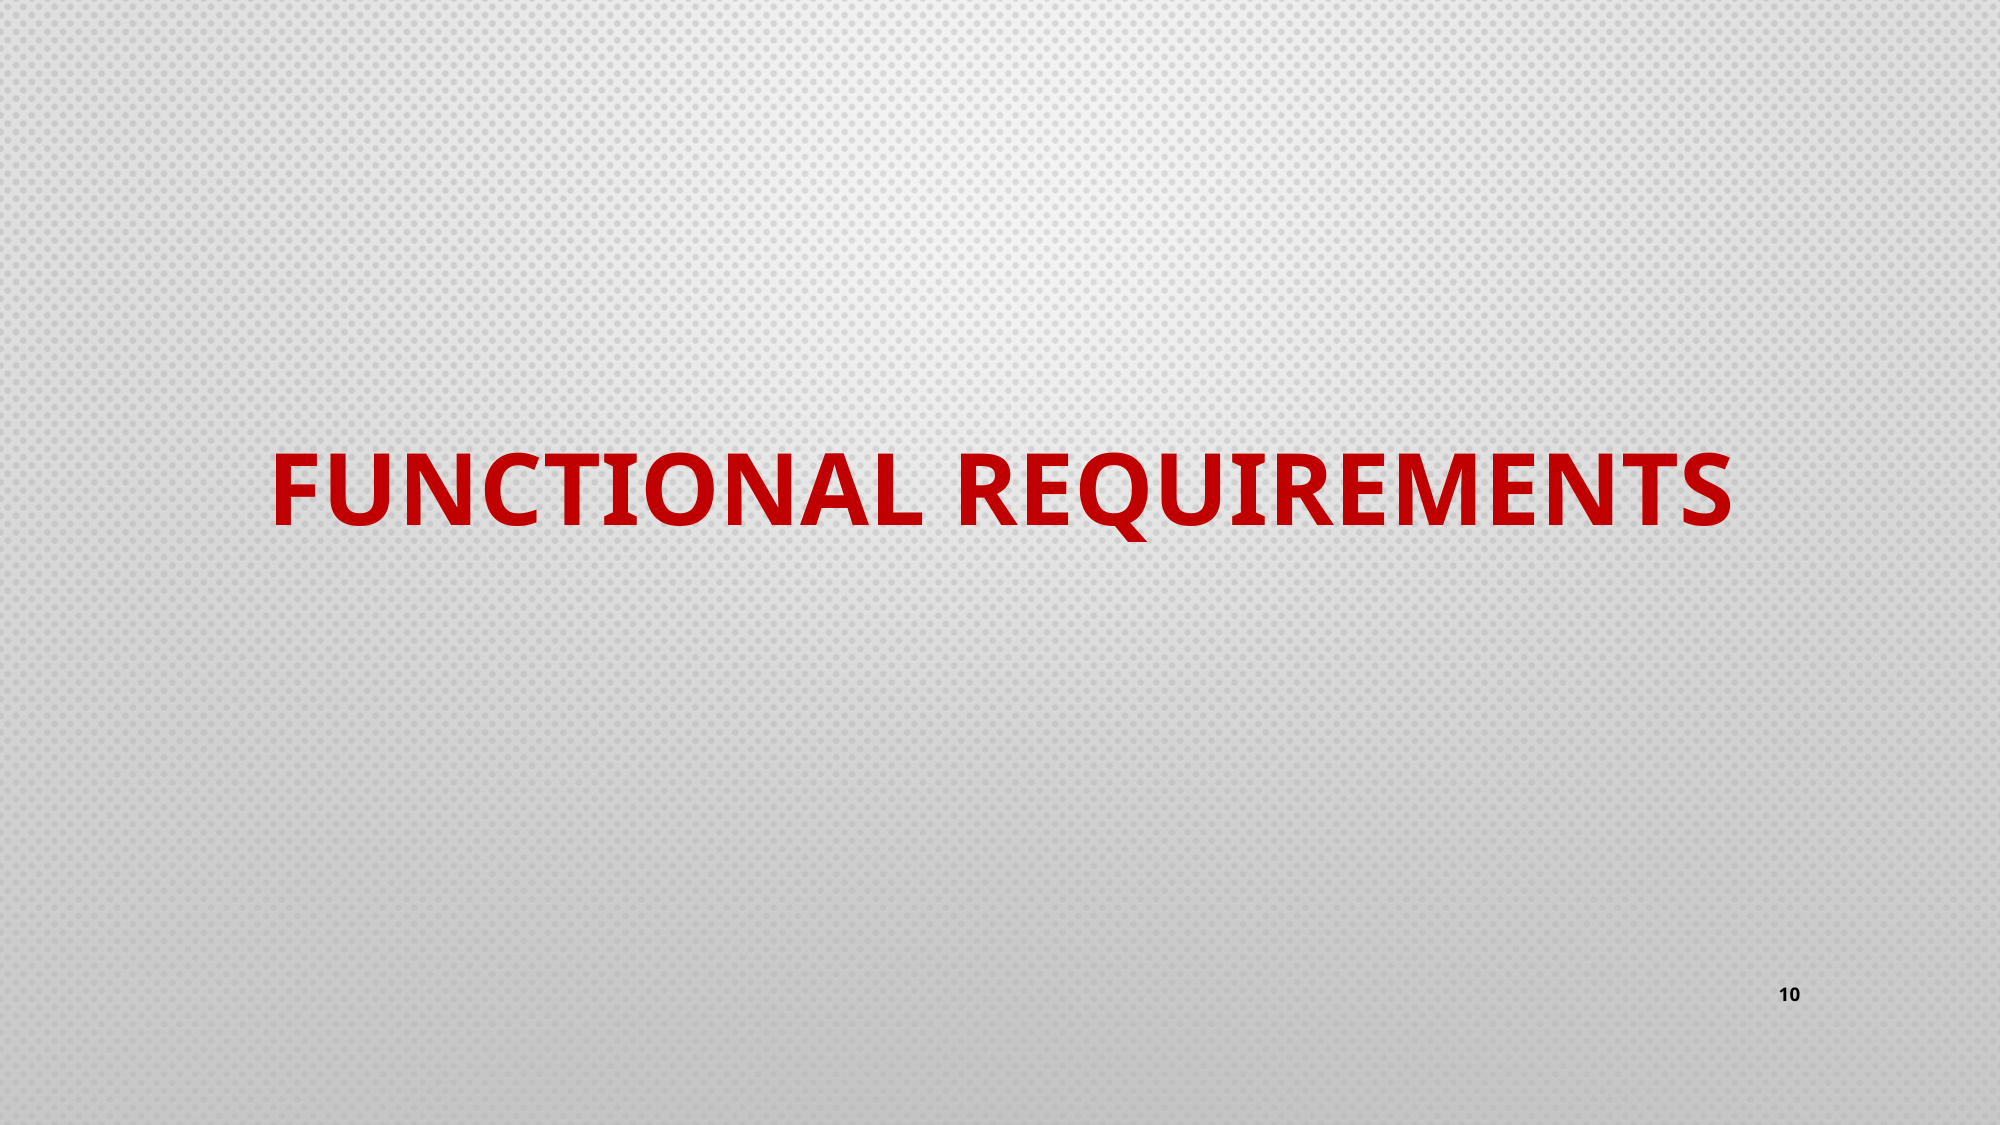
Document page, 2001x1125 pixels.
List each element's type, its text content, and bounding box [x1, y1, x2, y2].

text_box Functional Requirements [251, 417, 1752, 518]
slide_number 10 [1724, 965, 1816, 1025]
